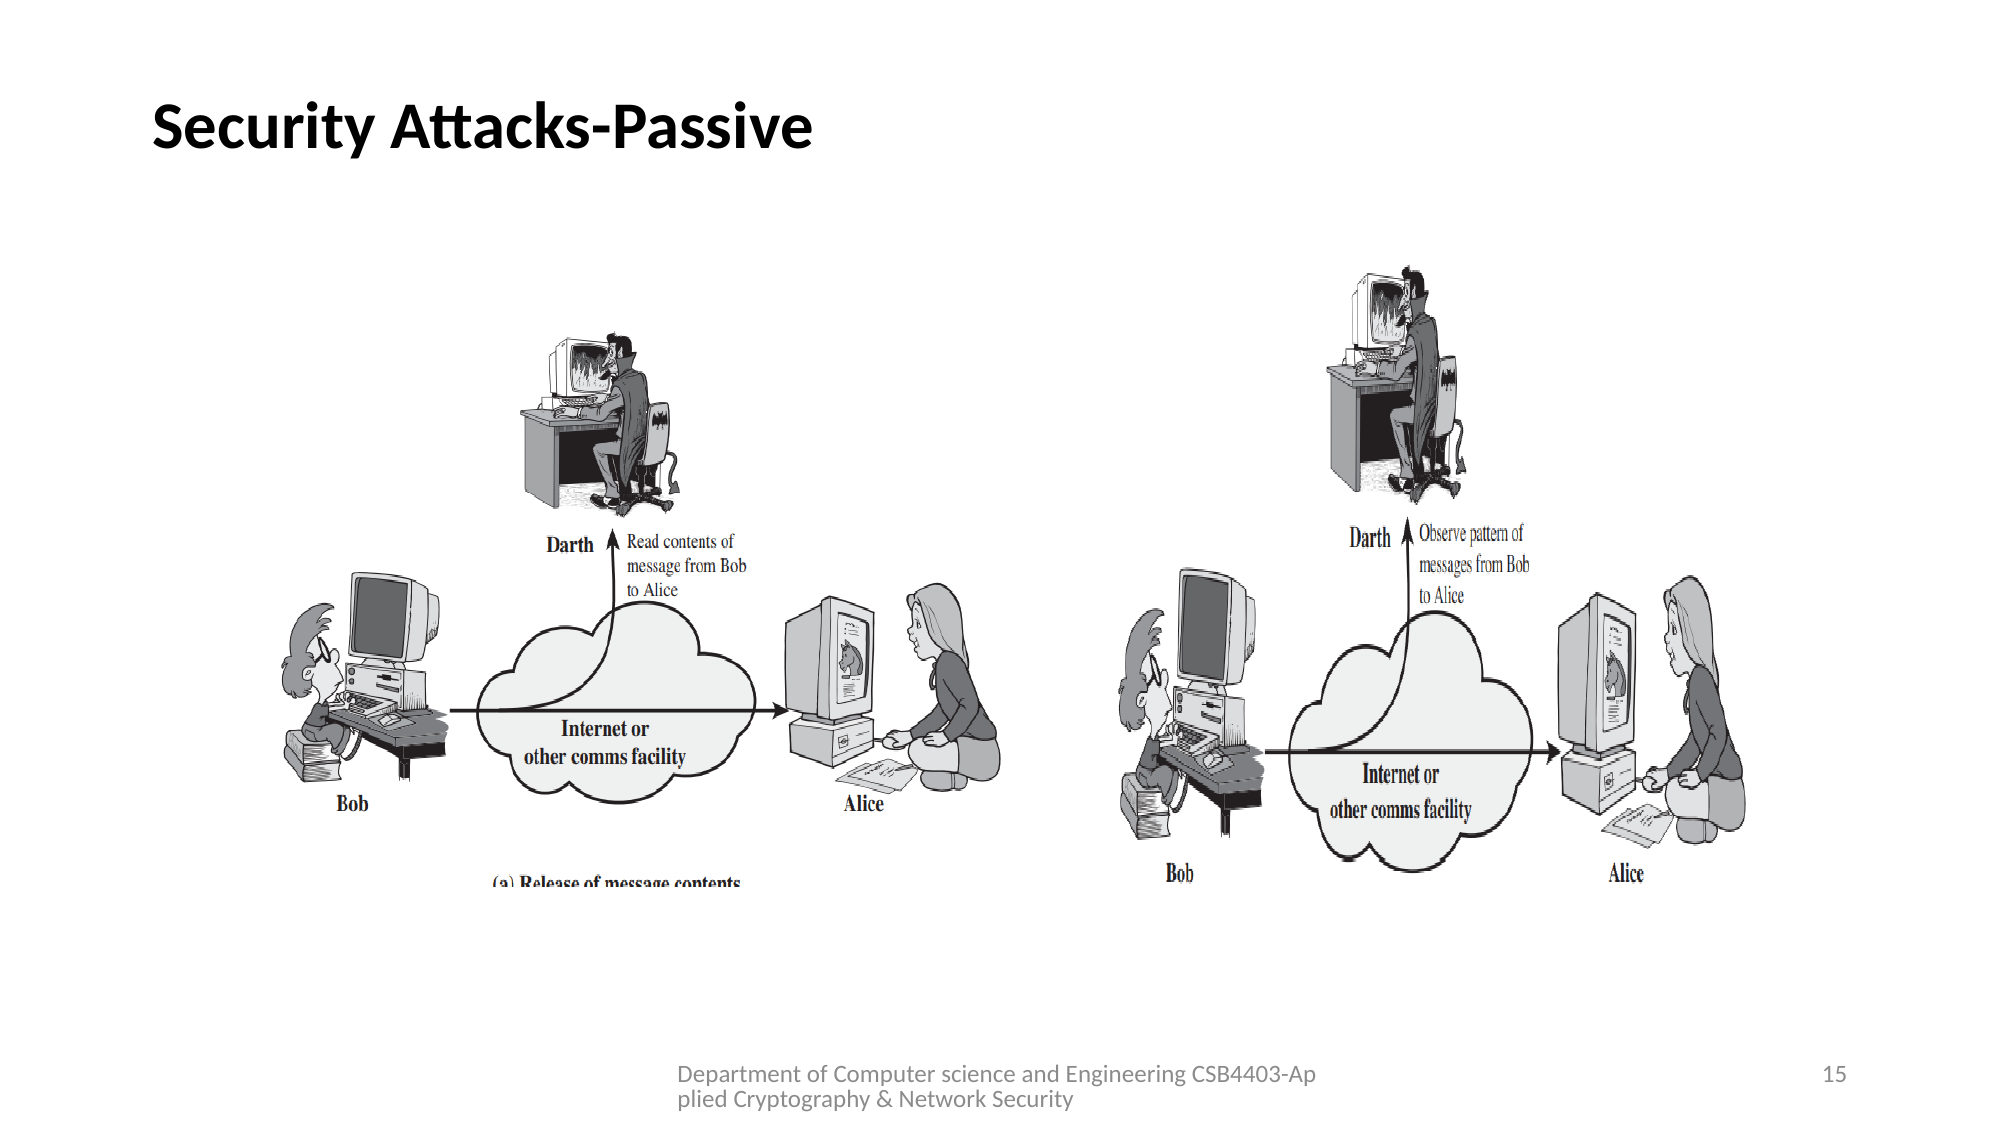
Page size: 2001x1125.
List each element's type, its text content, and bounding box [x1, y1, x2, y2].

title Security Attacks-Passive [137, 59, 1863, 194]
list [1074, 244, 1750, 920]
picture [202, 299, 1013, 887]
footer Department of Computer science and Engineering CSB4403-Applied Cryptography & Network Security [662, 1042, 1338, 1103]
slide_number 15 [1412, 1042, 1863, 1103]
